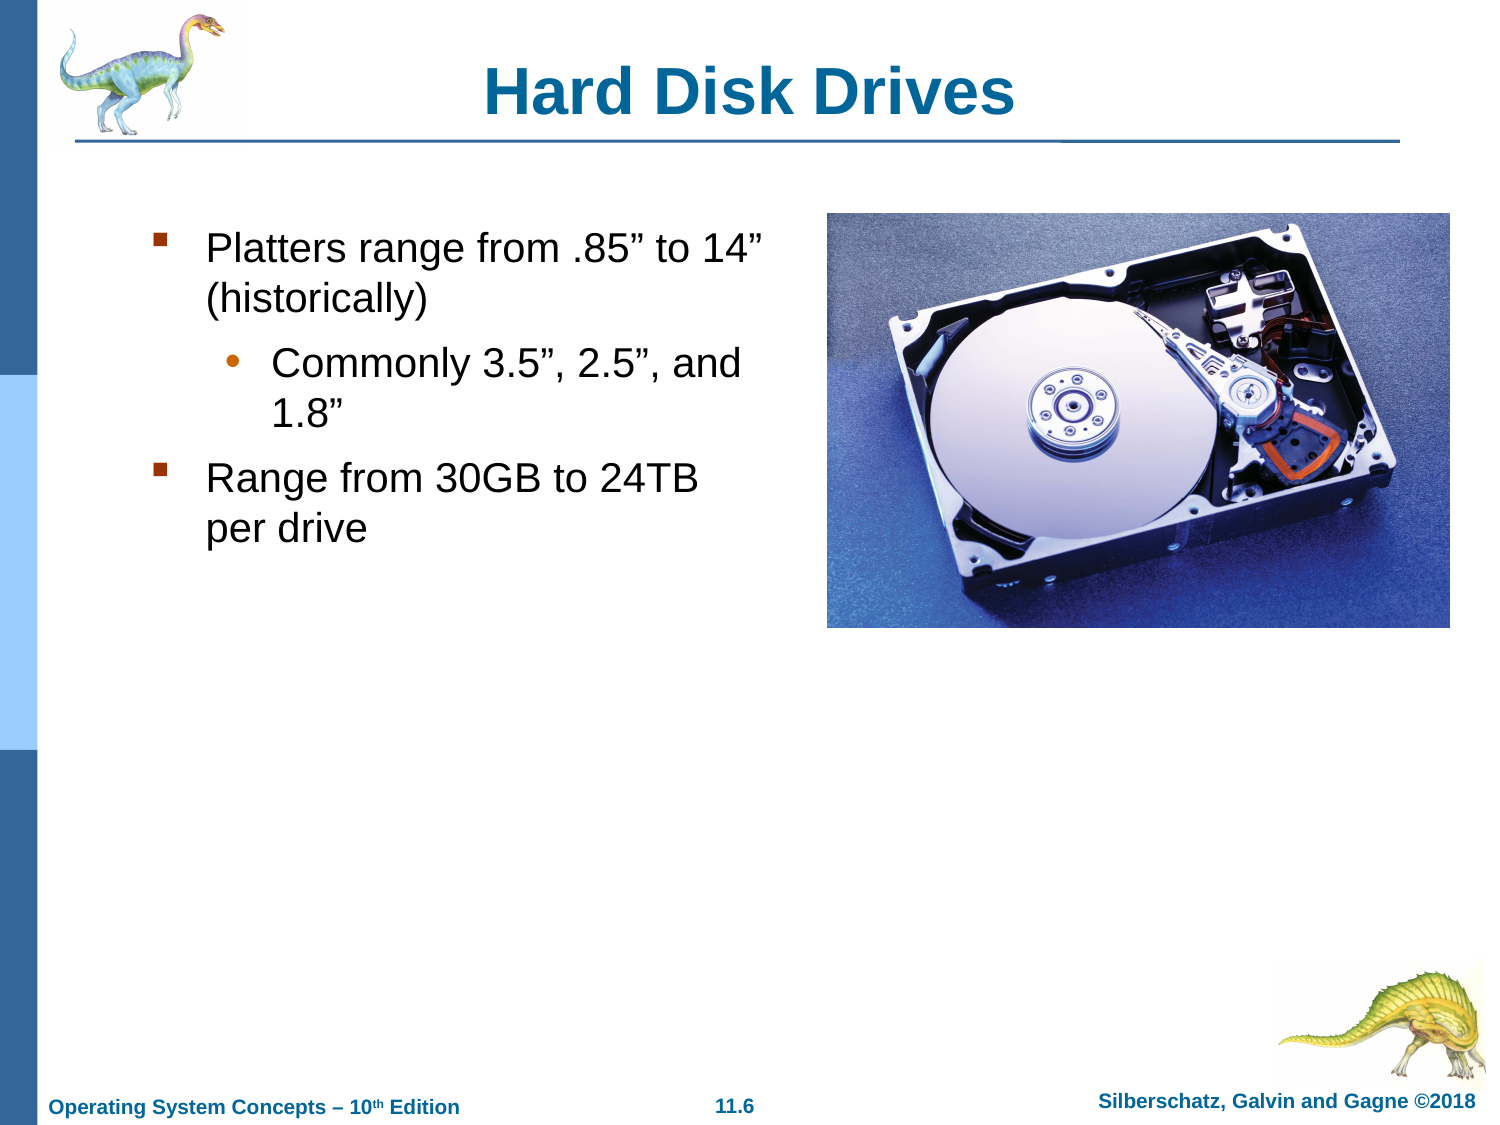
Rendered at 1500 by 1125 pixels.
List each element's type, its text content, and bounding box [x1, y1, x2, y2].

picture [46, 0, 243, 149]
list Platters range from .85” to 14” (historically) Commonly 3.5”, 2.5”, and 1.8” Range from 30GB to 24TB per drive [134, 213, 783, 979]
title Hard Disk Drives [75, 40, 1425, 136]
picture [827, 213, 1450, 629]
picture [1275, 959, 1486, 1090]
